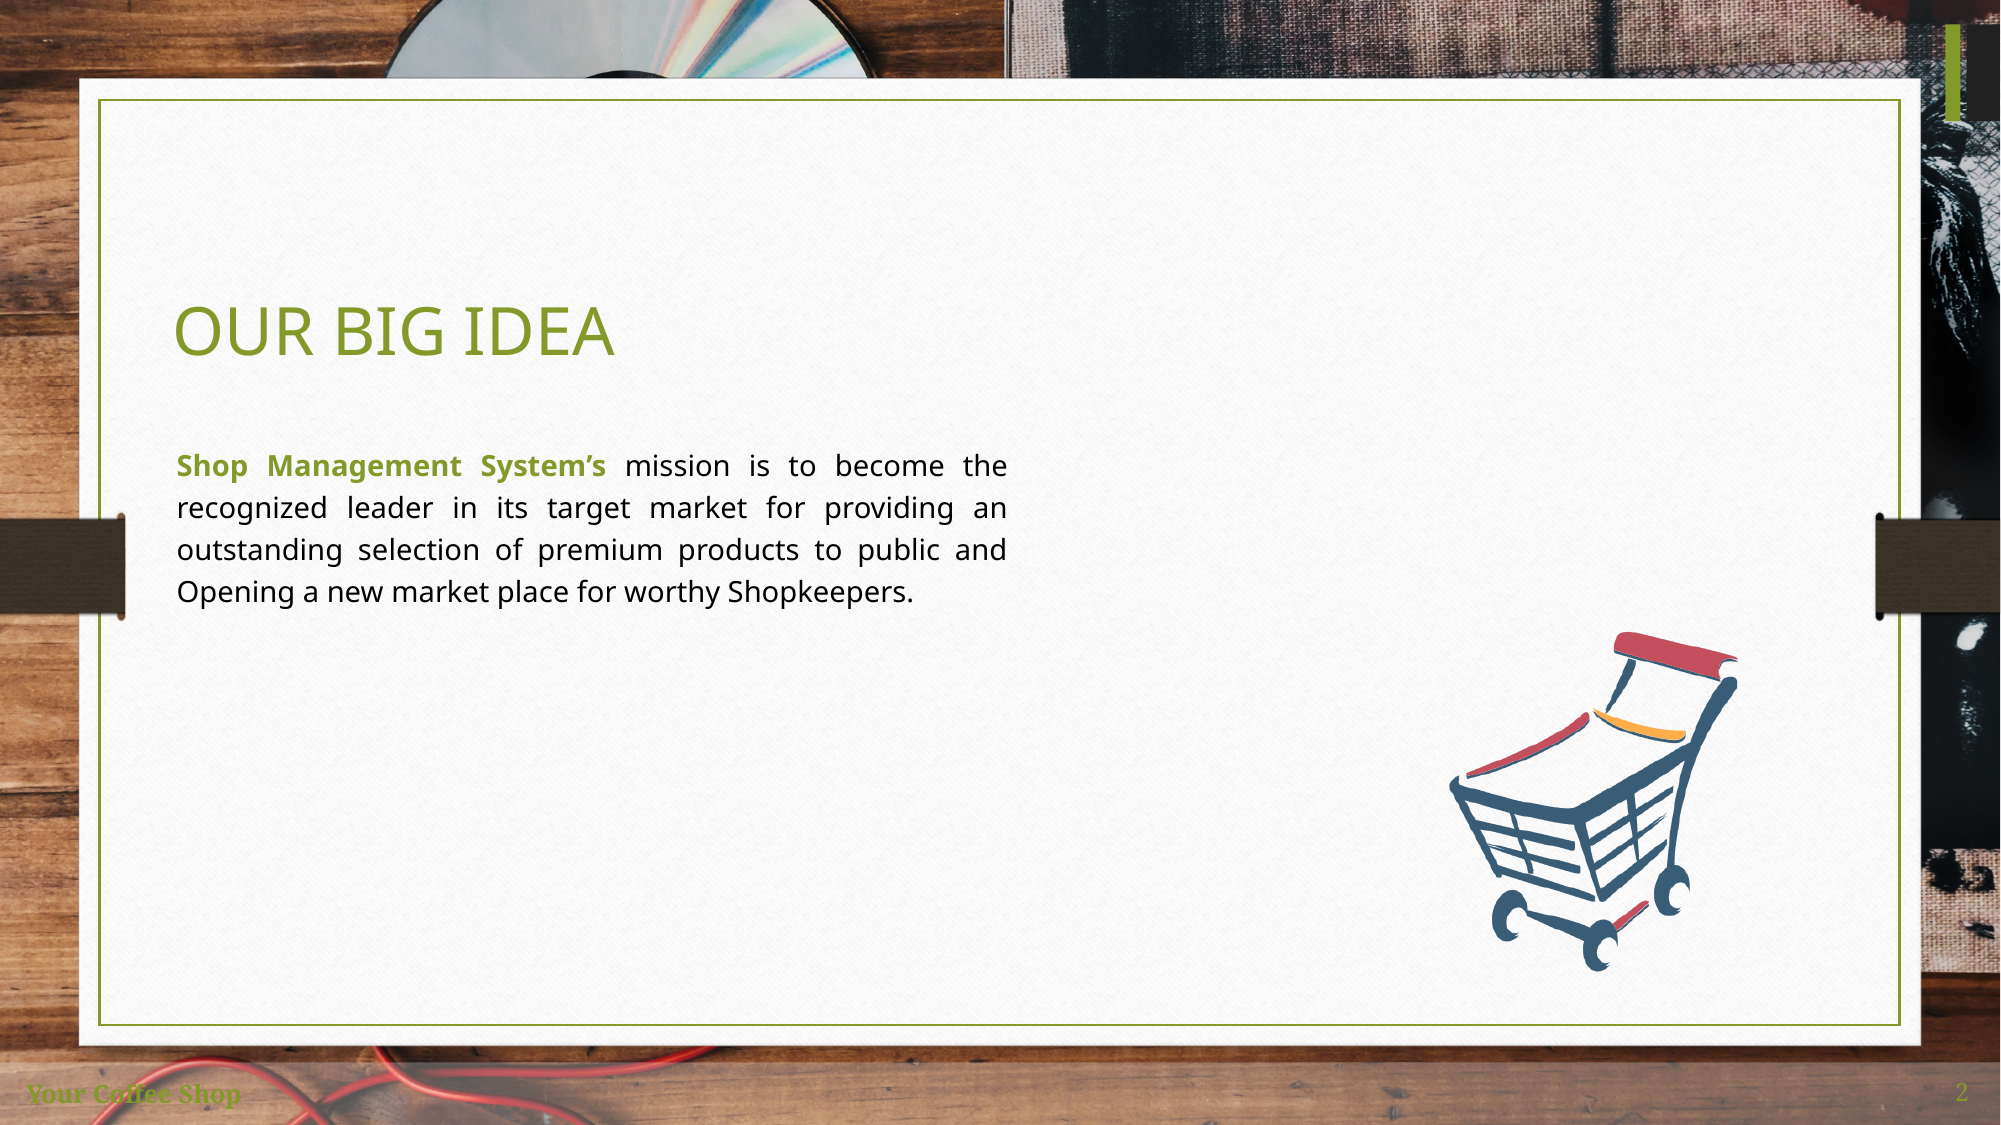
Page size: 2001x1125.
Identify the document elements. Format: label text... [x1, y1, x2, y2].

picture [0, 0, 2001, 1125]
text_box OUR BIG IDEA [157, 297, 753, 376]
text_box Shop Management System’s mission is to become the recognized leader in its target market for providing an outstanding selection of premium products to public and Opening a new market place for worthy Shopkeepers. [161, 432, 1023, 616]
